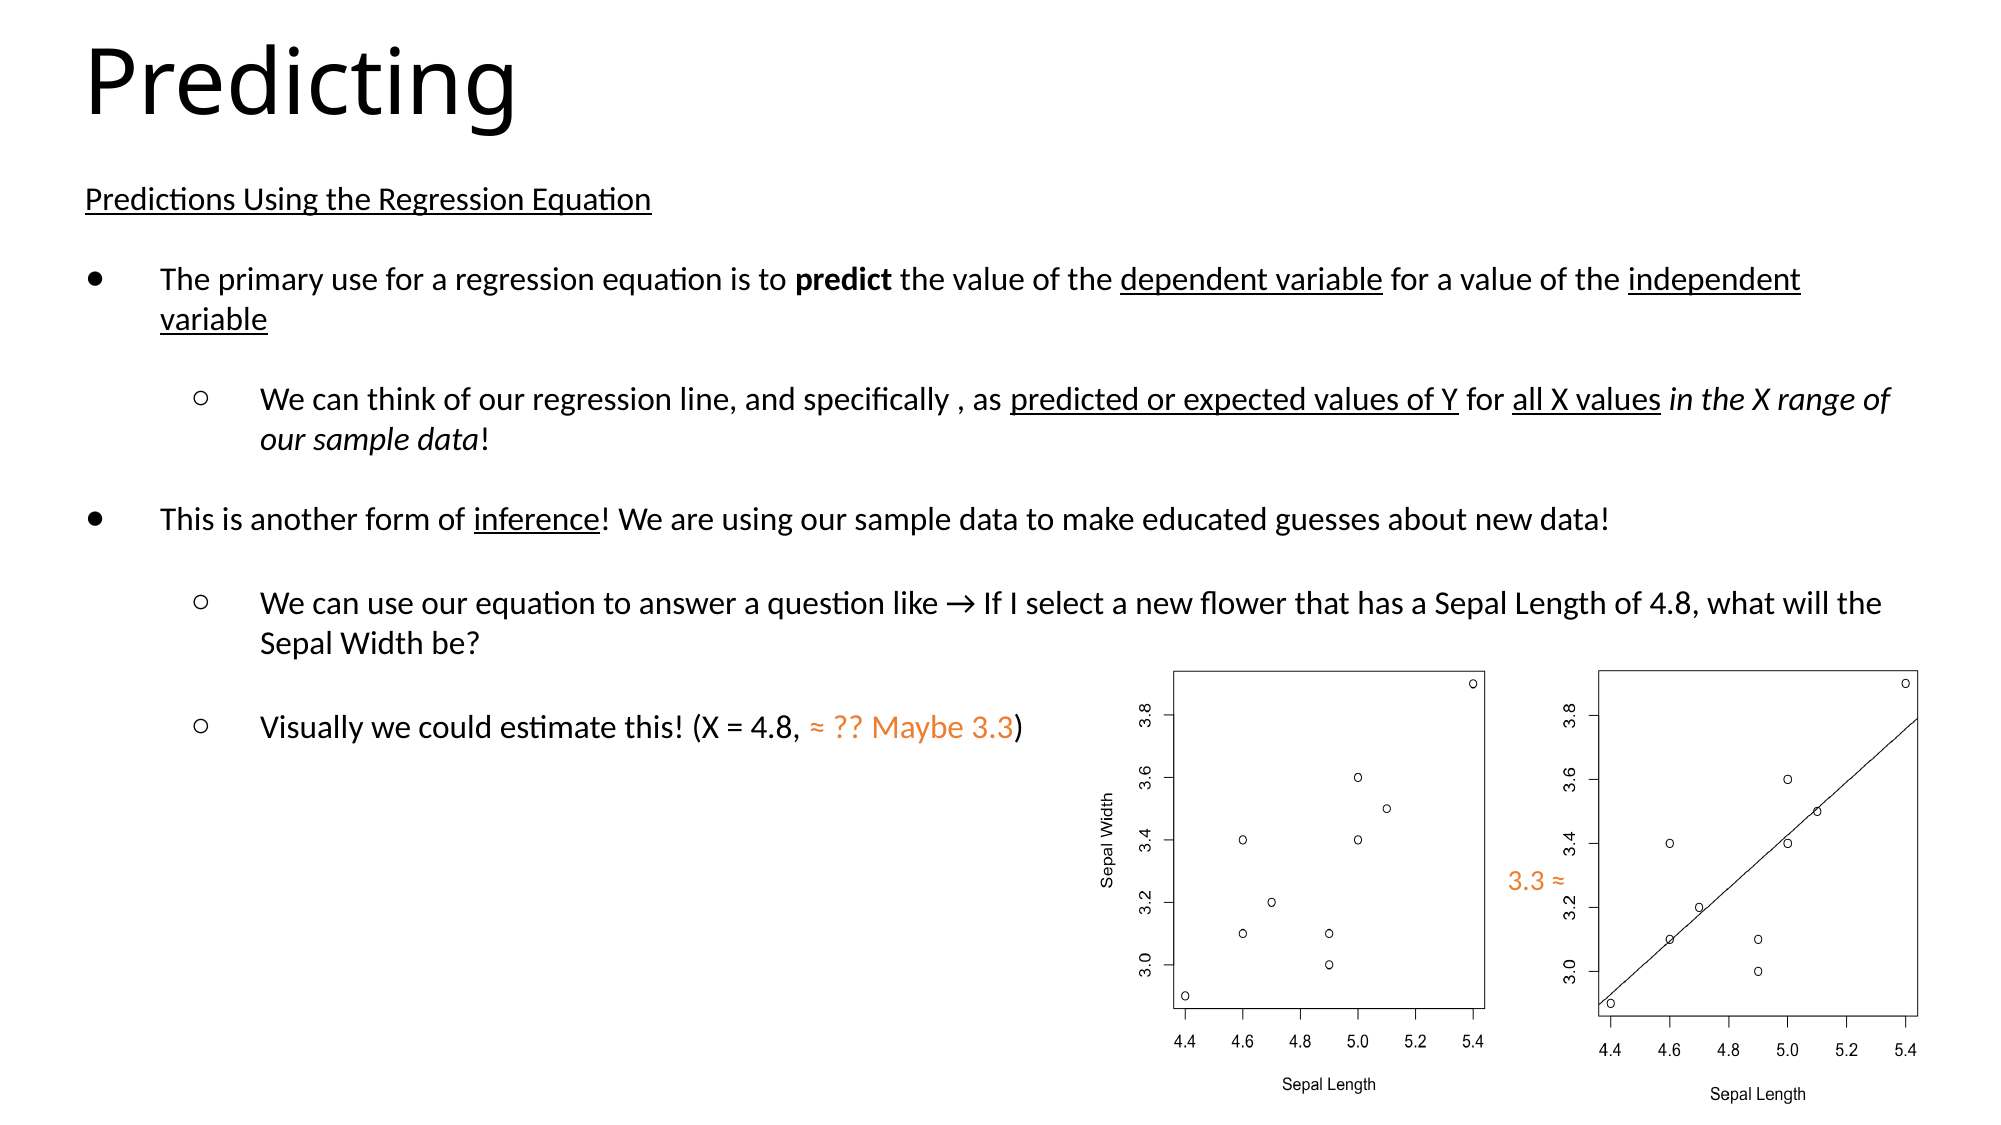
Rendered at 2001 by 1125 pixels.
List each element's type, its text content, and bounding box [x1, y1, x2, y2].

title Predicting [68, 20, 1932, 146]
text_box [1098, 658, 1932, 1105]
